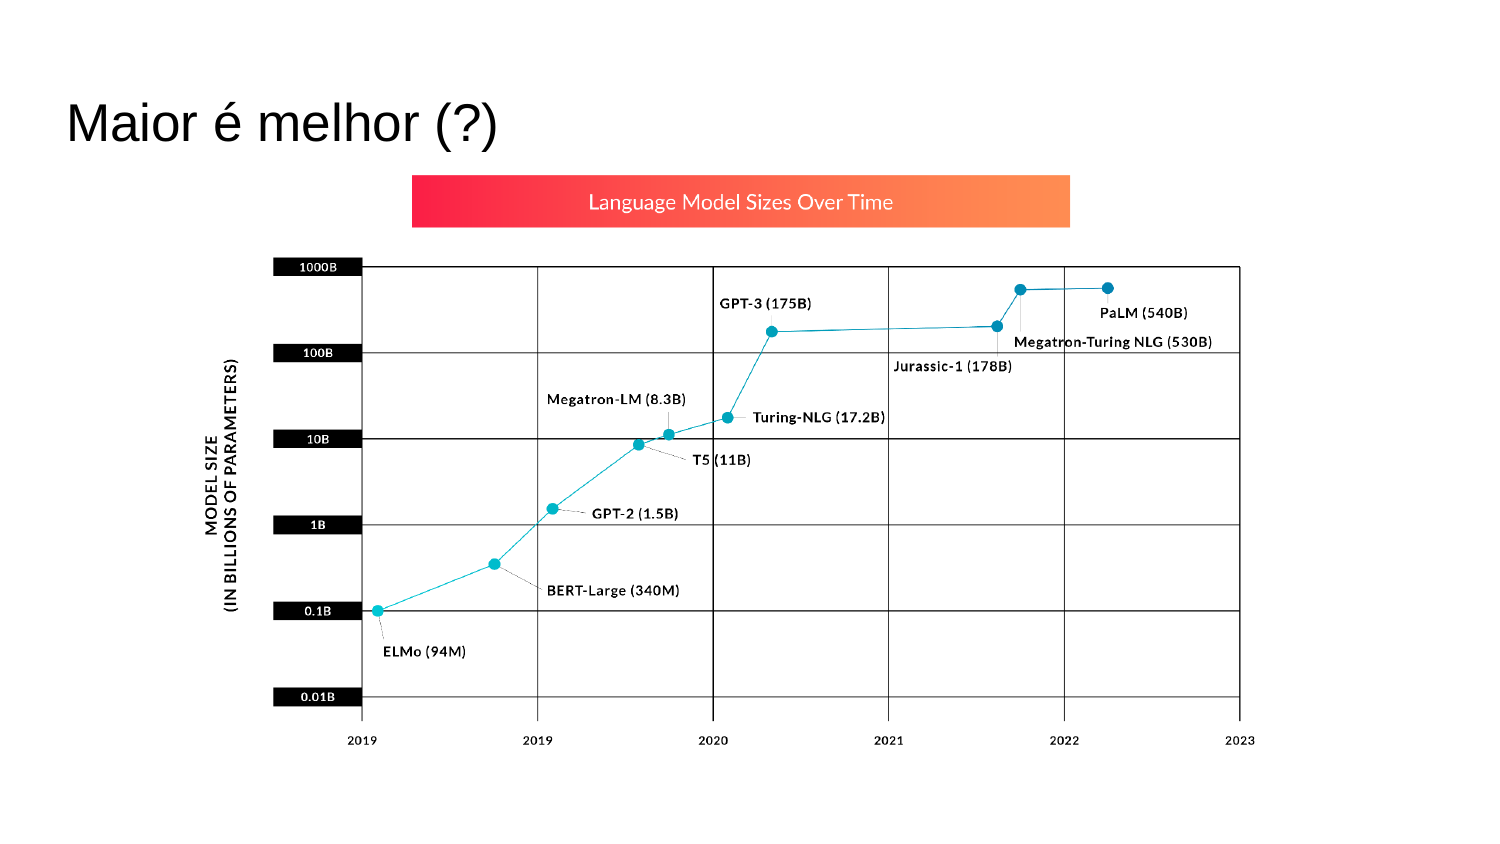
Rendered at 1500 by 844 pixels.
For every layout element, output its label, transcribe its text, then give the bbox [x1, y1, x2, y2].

title Maior é melhor (?) [51, 72, 1449, 167]
picture [140, 175, 1341, 803]
